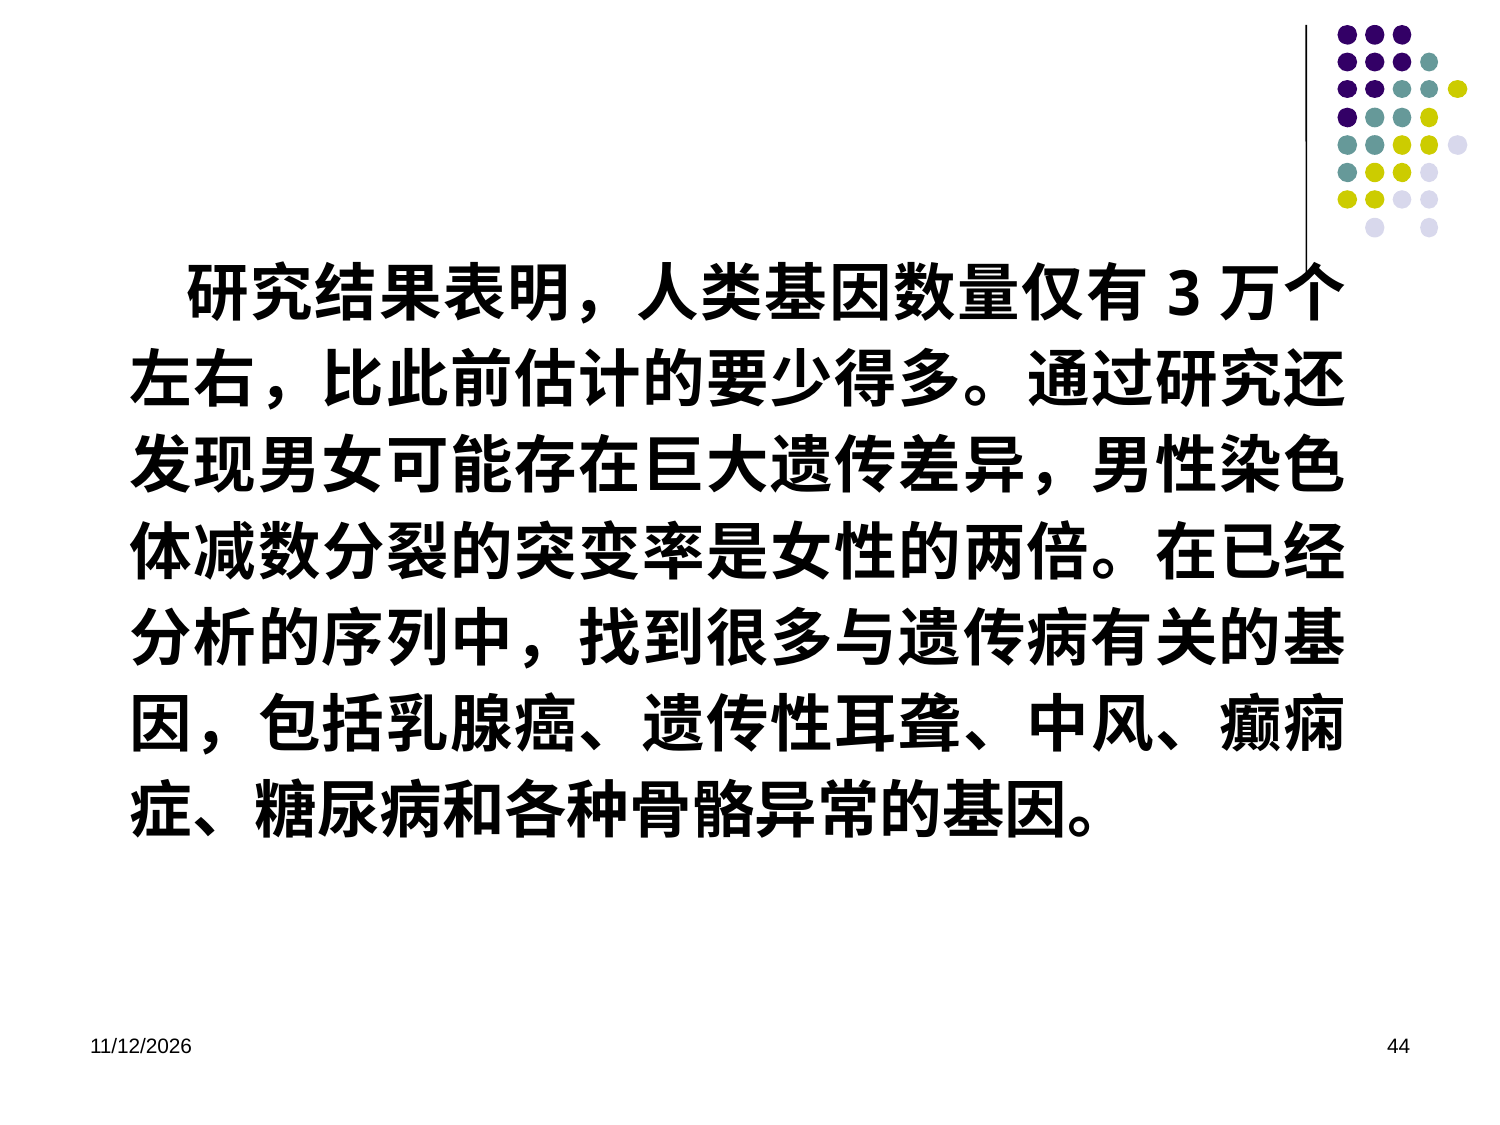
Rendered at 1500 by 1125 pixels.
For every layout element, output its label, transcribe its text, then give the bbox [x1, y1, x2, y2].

list 研究结果表明，人类基因数量仅有3万个左右，比此前估计的要少得多。通过研究还发现男女可能存在巨大遗传差异，男性染色体减数分裂的突变率是女性的两倍。在已经分析的序列中，找到很多与遗传病有关的基因，包括乳腺癌、遗传性耳聋、中风、癫痫症、糖尿病和各种骨骼异常的基因。 [58, 234, 1362, 991]
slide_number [74, 1024, 426, 1101]
slide_number 44 [1074, 1024, 1426, 1101]
